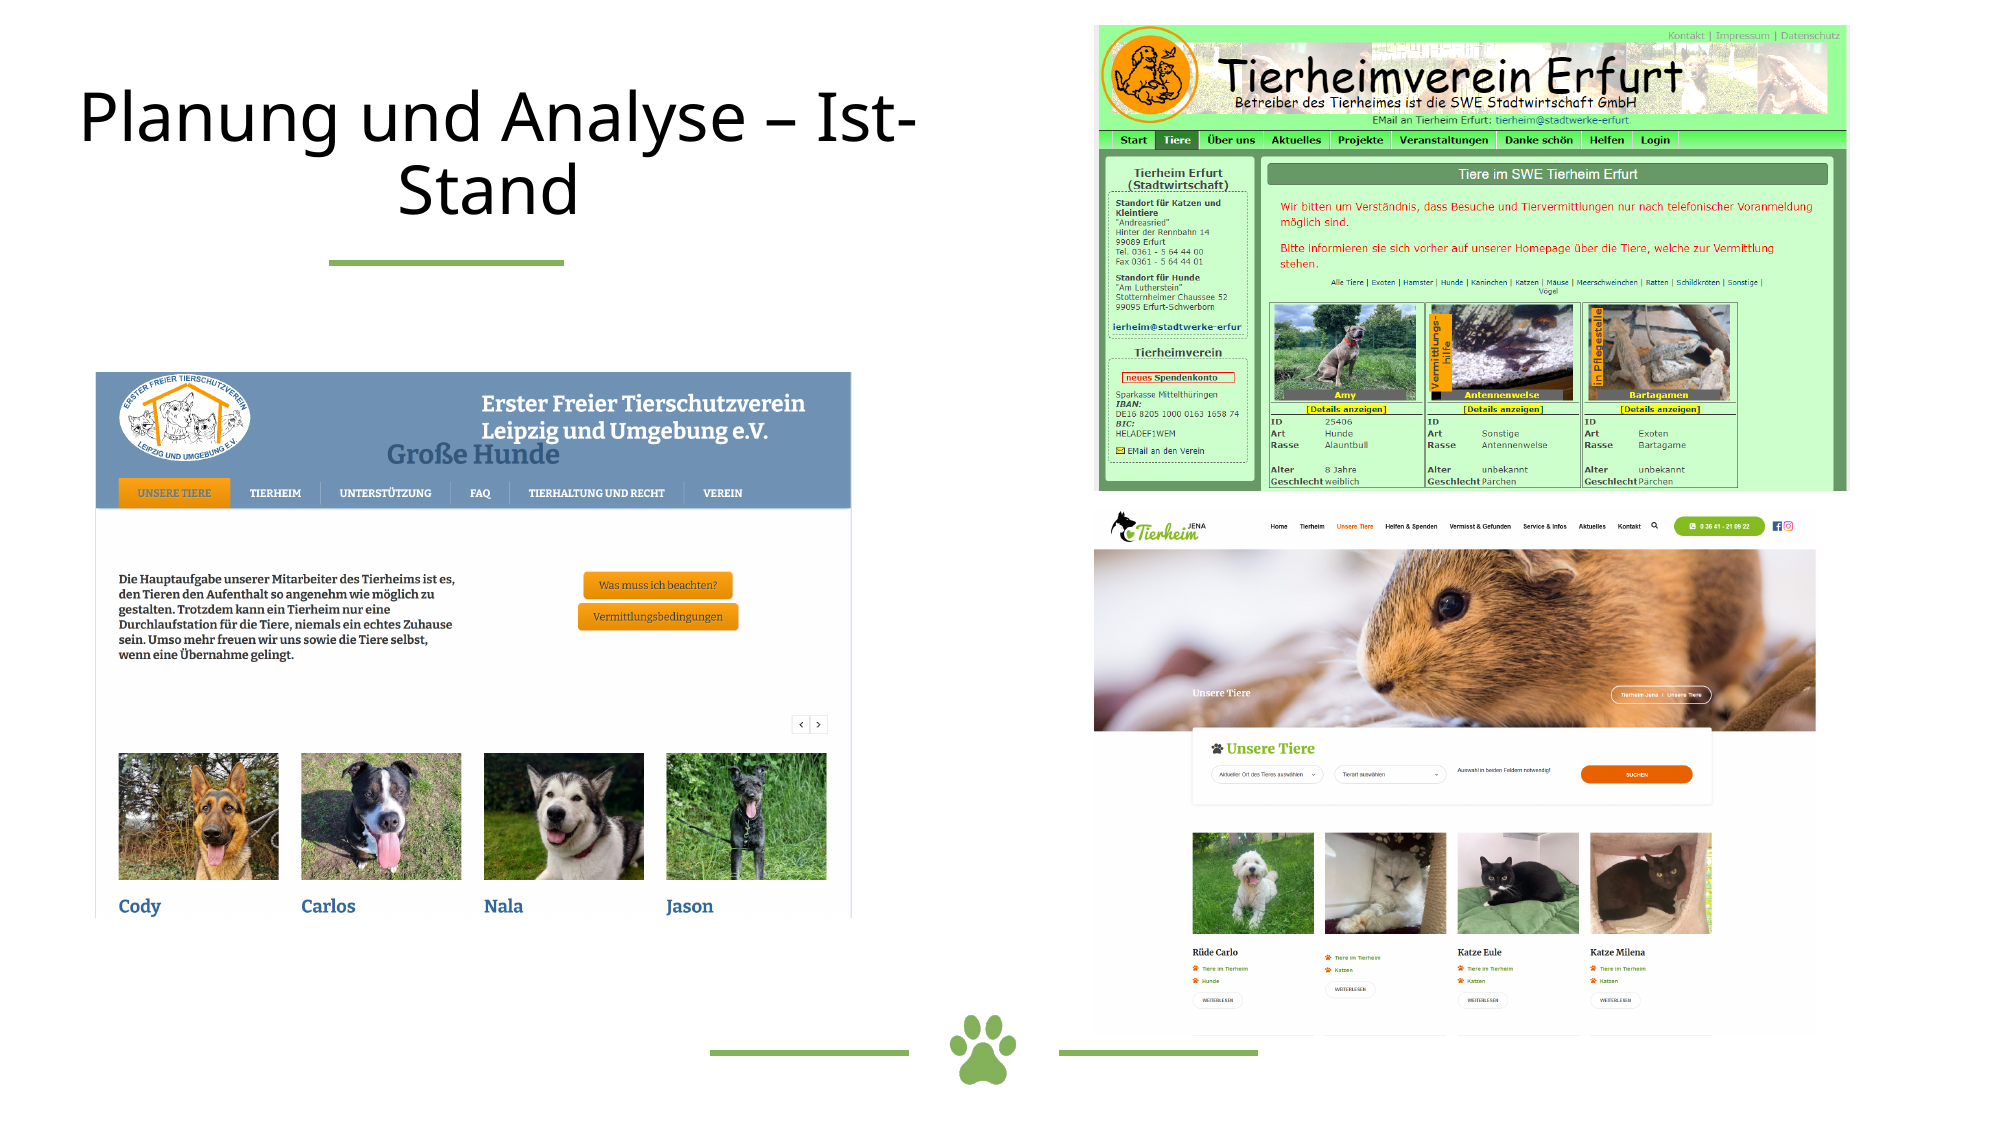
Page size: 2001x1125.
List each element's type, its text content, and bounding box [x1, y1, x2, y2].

title Planung und Analyse – Ist-Stand [31, 74, 966, 238]
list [1093, 25, 1851, 491]
picture [942, 998, 1019, 1092]
picture [1093, 507, 1817, 1037]
picture [95, 372, 853, 918]
